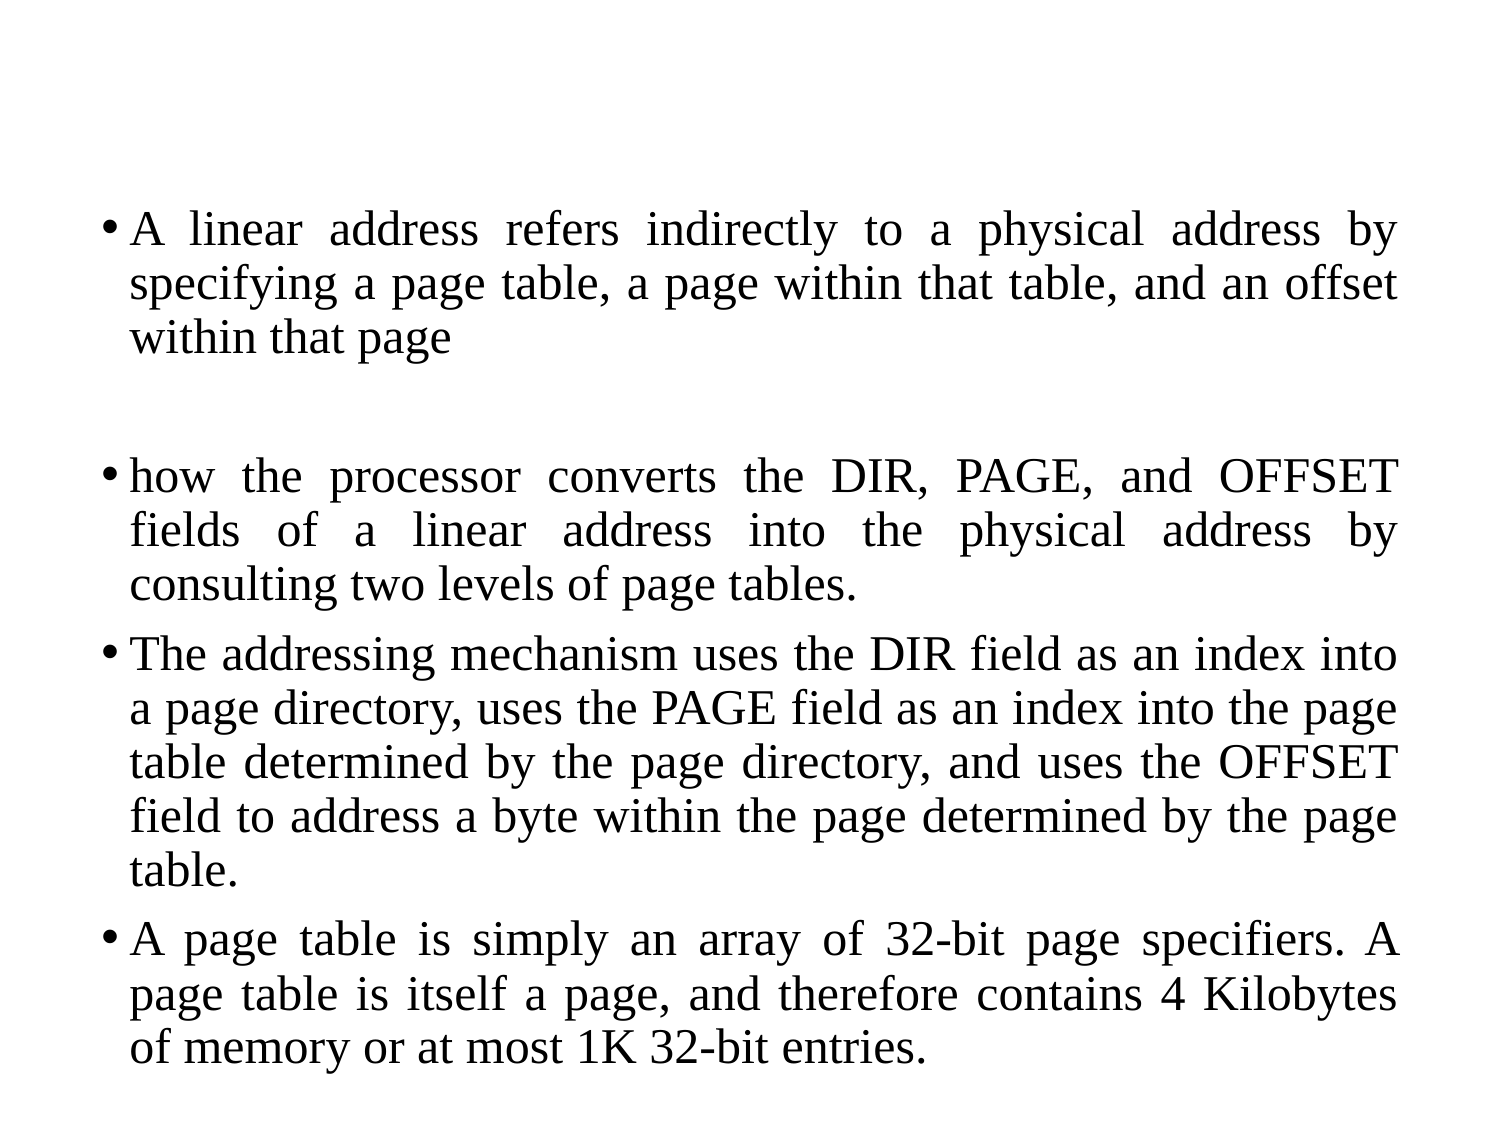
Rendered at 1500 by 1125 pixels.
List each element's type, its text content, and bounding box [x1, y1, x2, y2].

list A linear address refers indirectly to a physical address by specifying a page table, a page within that table, and an offset within that page how the processor converts the DIR, PAGE, and OFFSET fields of a linear address into the physical address by consulting two levels of page tables. The addressing mechanism uses the DIR field as an index into a page directory, uses the PAGE field as an index into the page table determined by the page directory, and uses the OFFSET field to address a byte within the page determined by the page table. A page table is simply an array of 32-bit page specifiers. A page table is itself a page, and therefore contains 4 Kilobytes of memory or at most 1K 32-bit entries. [86, 194, 1414, 1104]
